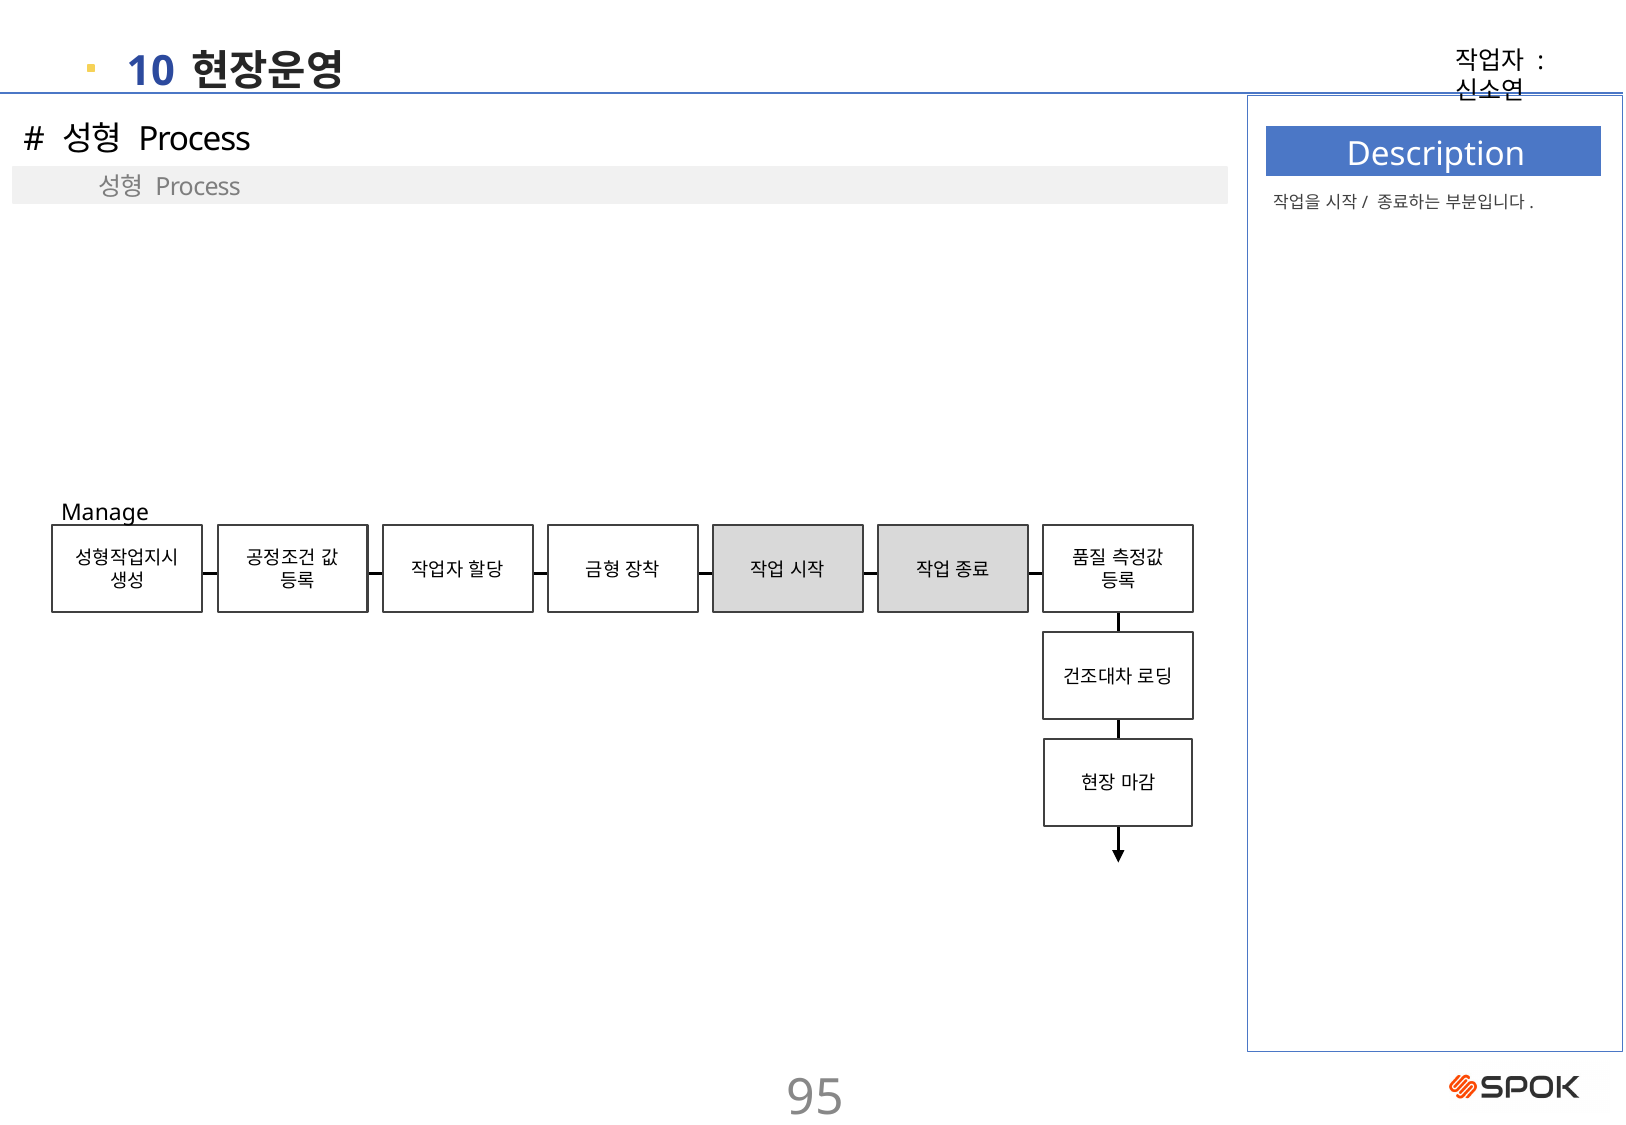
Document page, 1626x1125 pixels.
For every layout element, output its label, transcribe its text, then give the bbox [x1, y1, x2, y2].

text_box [0, 92, 1623, 1052]
picture [1449, 1060, 1610, 1114]
slide_number 95 [483, 1064, 1142, 1125]
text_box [87, 42, 408, 92]
text_box 작업자 : 신소연 [1440, 37, 1625, 94]
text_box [11, 166, 1229, 205]
